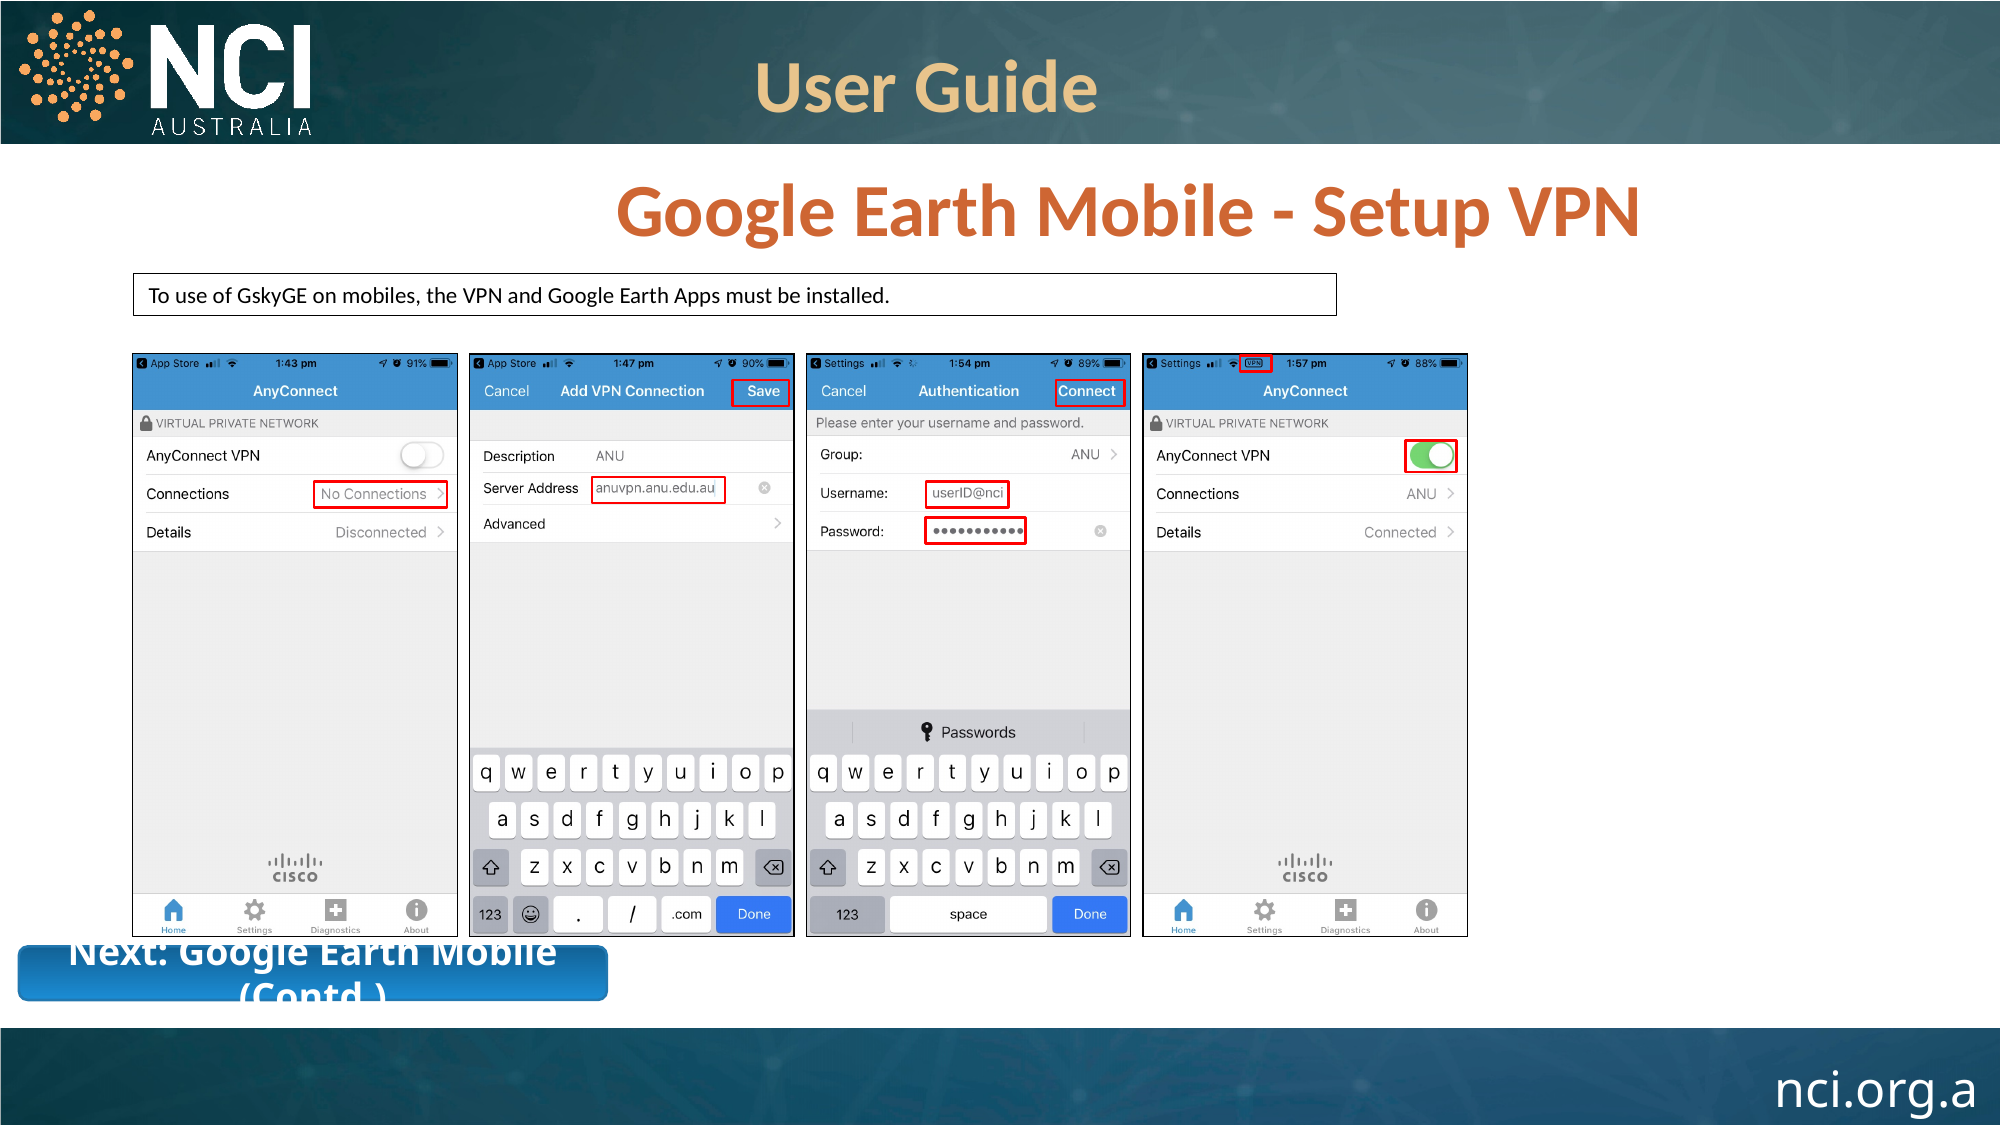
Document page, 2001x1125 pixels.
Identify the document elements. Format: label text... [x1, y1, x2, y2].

text_box Google Earth Mobile - Setup VPN [601, 154, 1659, 260]
text_box Next: Google Earth Mobile (Contd.) [17, 945, 609, 1002]
picture [1143, 354, 1467, 937]
text_box User Guide [334, 29, 1519, 135]
picture [2, 2, 2000, 144]
picture [806, 354, 1131, 937]
picture [2, 1028, 2000, 1125]
picture [470, 354, 794, 937]
picture [133, 354, 457, 937]
text_box To use of GskyGE on mobiles, the VPN and Google Earth Apps must be installed. [133, 273, 1336, 316]
